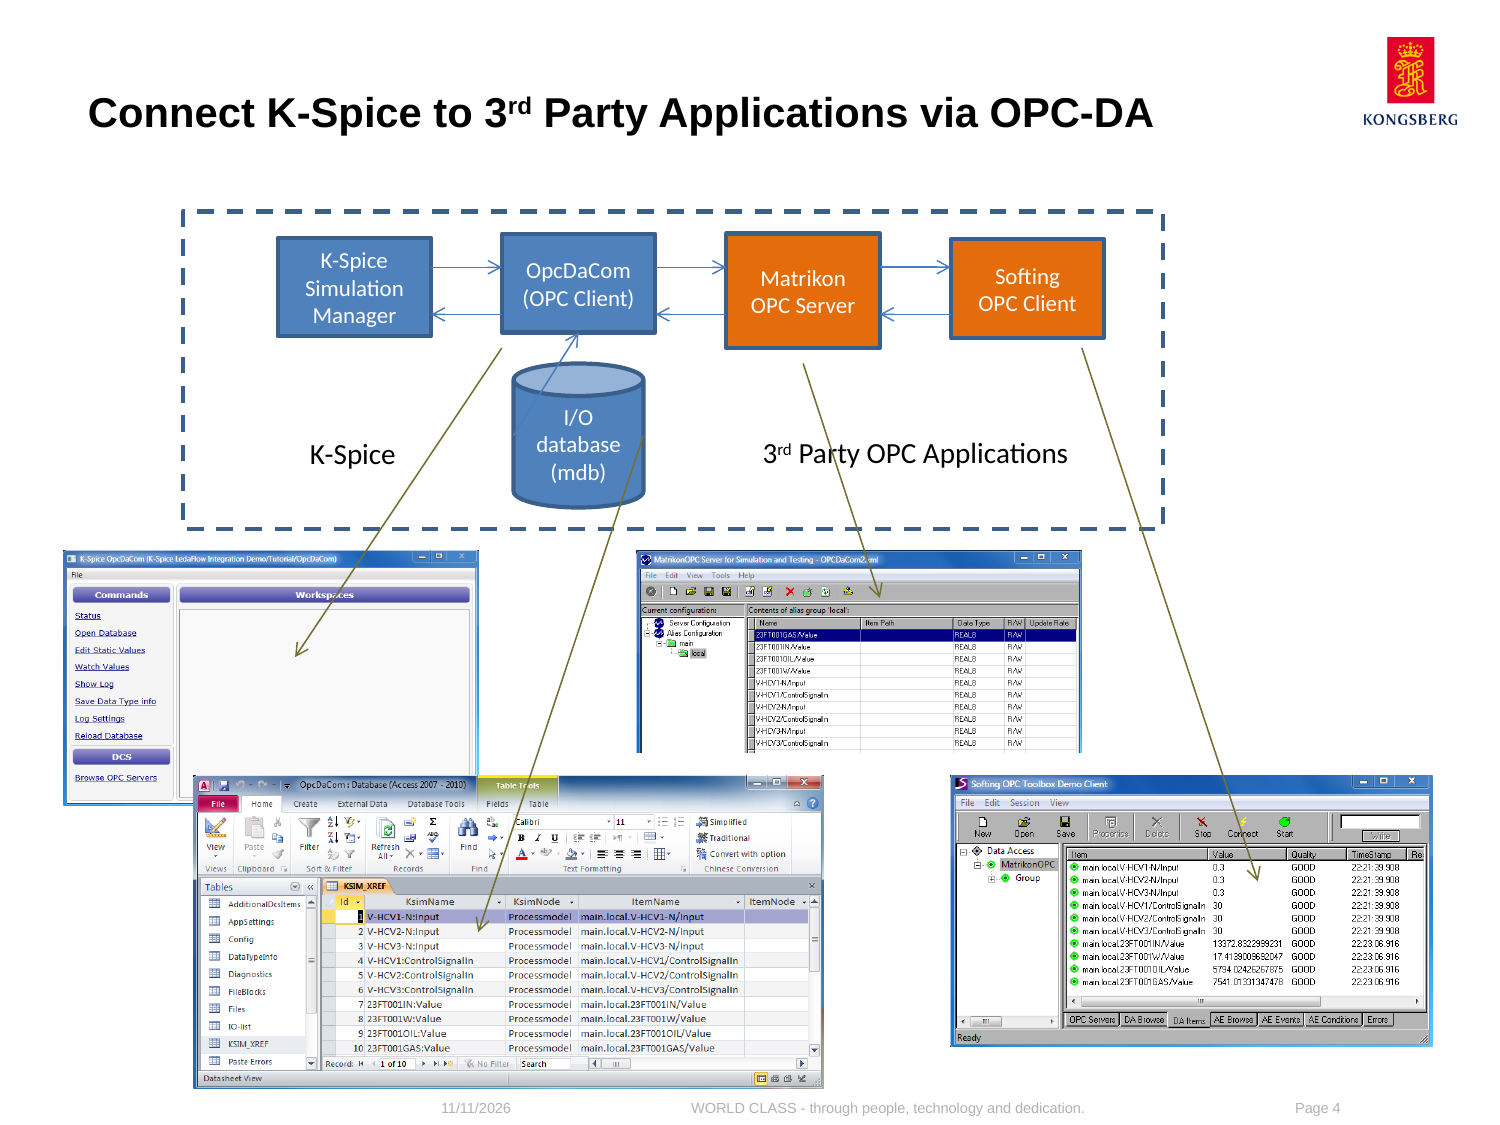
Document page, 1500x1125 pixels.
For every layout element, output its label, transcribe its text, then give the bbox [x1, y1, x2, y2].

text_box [294, 347, 503, 658]
picture [950, 774, 1434, 1048]
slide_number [441, 1099, 595, 1123]
picture [636, 550, 1081, 754]
picture [63, 550, 824, 1090]
text_box 3rd Party OPC Applications [747, 427, 797, 478]
picture [1363, 36, 1457, 125]
footer WORLD CLASS - through people, technology and dedication. [690, 1099, 1152, 1123]
text_box [182, 211, 1164, 529]
slide_number Page 4 [1187, 1099, 1341, 1123]
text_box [1081, 347, 1259, 882]
text_box 3rd Party OPC Applications [884, 427, 1076, 478]
title Connect K-Spice to 3rd Party Applications via OPC-DA [87, 85, 1341, 275]
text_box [477, 507, 579, 933]
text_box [802, 363, 881, 599]
